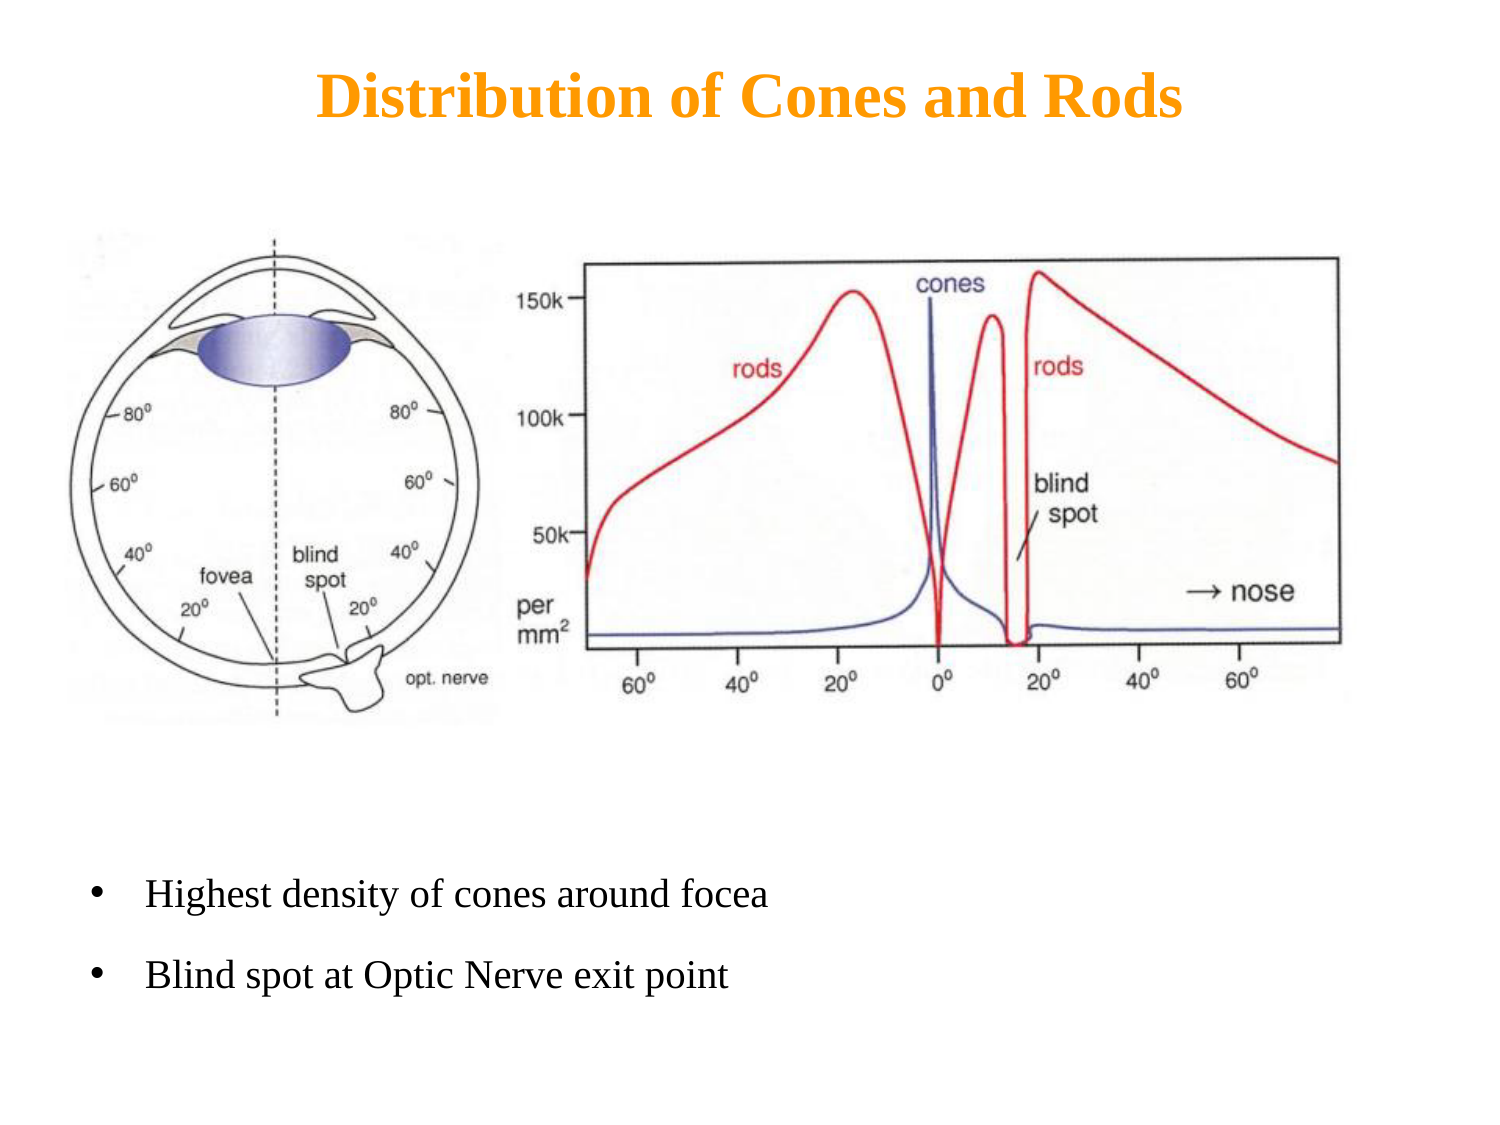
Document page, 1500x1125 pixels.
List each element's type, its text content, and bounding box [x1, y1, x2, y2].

picture [64, 160, 1369, 752]
list Highest density of cones around focea Blind spot at Optic Nerve exit point [75, 262, 1425, 1005]
title Distribution of Cones and Rods [75, 45, 1425, 233]
